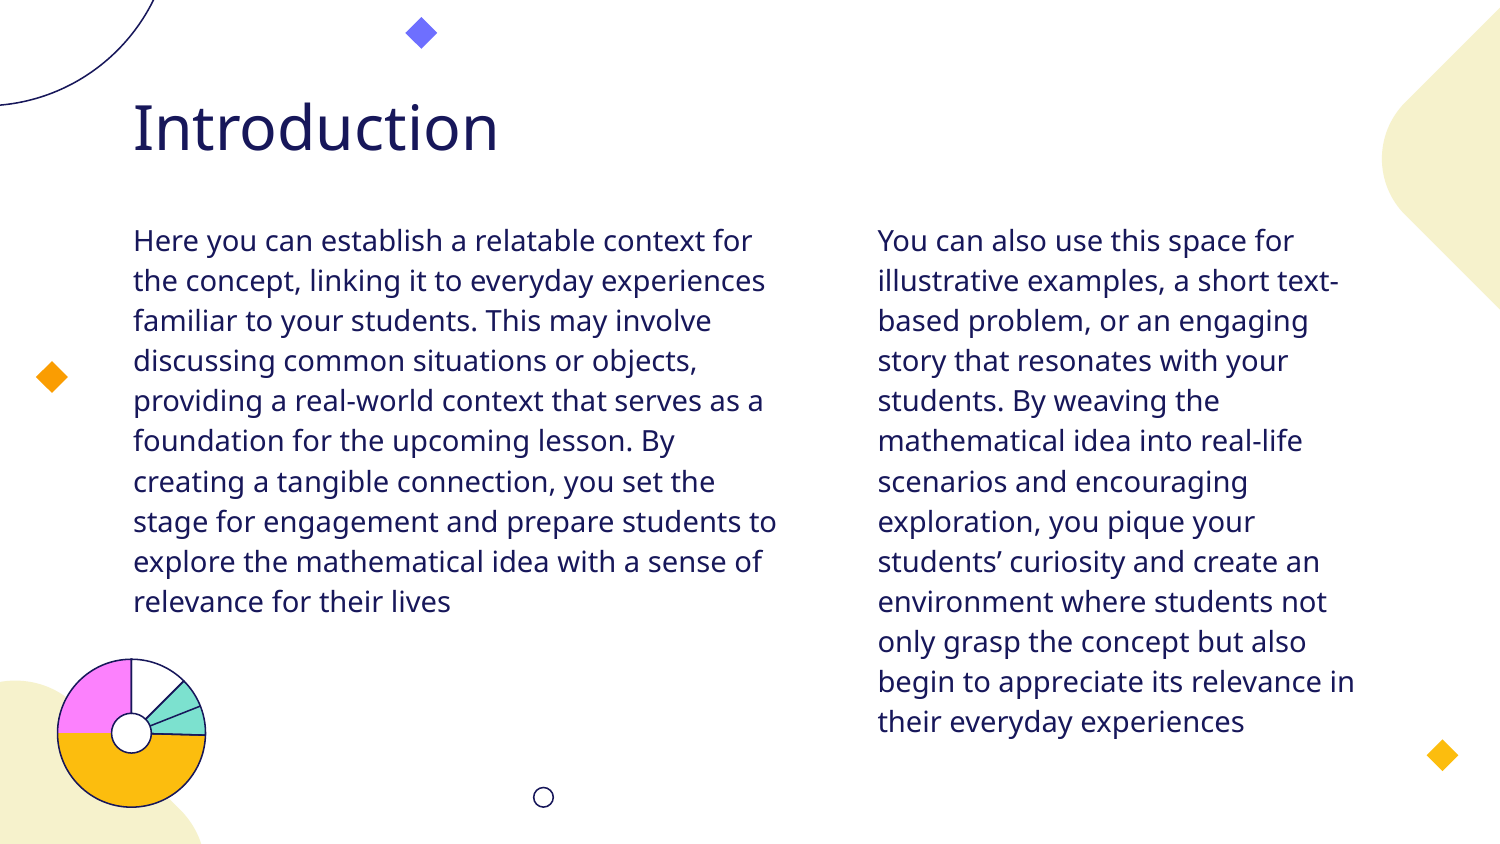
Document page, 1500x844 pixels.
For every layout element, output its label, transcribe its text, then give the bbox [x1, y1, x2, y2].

title Introduction [118, 72, 1382, 167]
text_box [57, 658, 206, 808]
subtitle You can also use this space for illustrative examples, a short text-based problem, or an engaging story that resonates with your students. By weaving the mathematical idea into real-life scenarios and encouraging exploration, you pique your students’ curiosity and create an environment where students not only grasp the concept but also begin to appreciate its relevance in their everyday experiences [862, 201, 1382, 756]
subtitle Here you can establish a relatable context for the concept, linking it to everyday experiences familiar to your students. This may involve discussing common situations or objects, providing a real-world context that serves as a foundation for the upcoming lesson. By creating a tangible connection, you set the stage for engagement and prepare students to explore the mathematical idea with a sense of relevance for their lives [118, 201, 799, 641]
